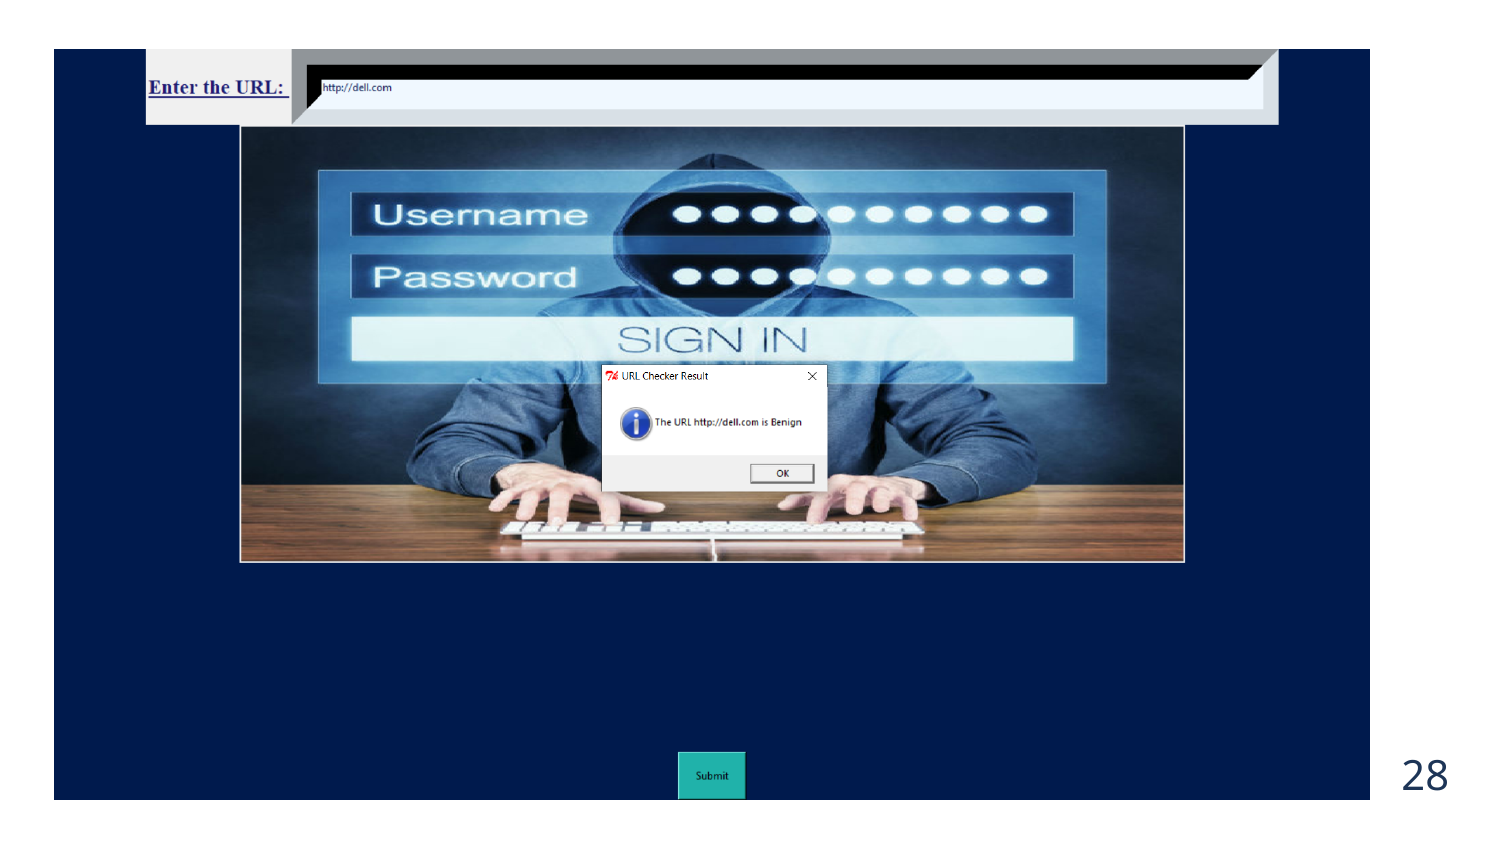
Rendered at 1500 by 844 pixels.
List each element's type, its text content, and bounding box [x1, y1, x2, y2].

picture [53, 49, 1371, 800]
text_box 28 [1362, 733, 1489, 814]
